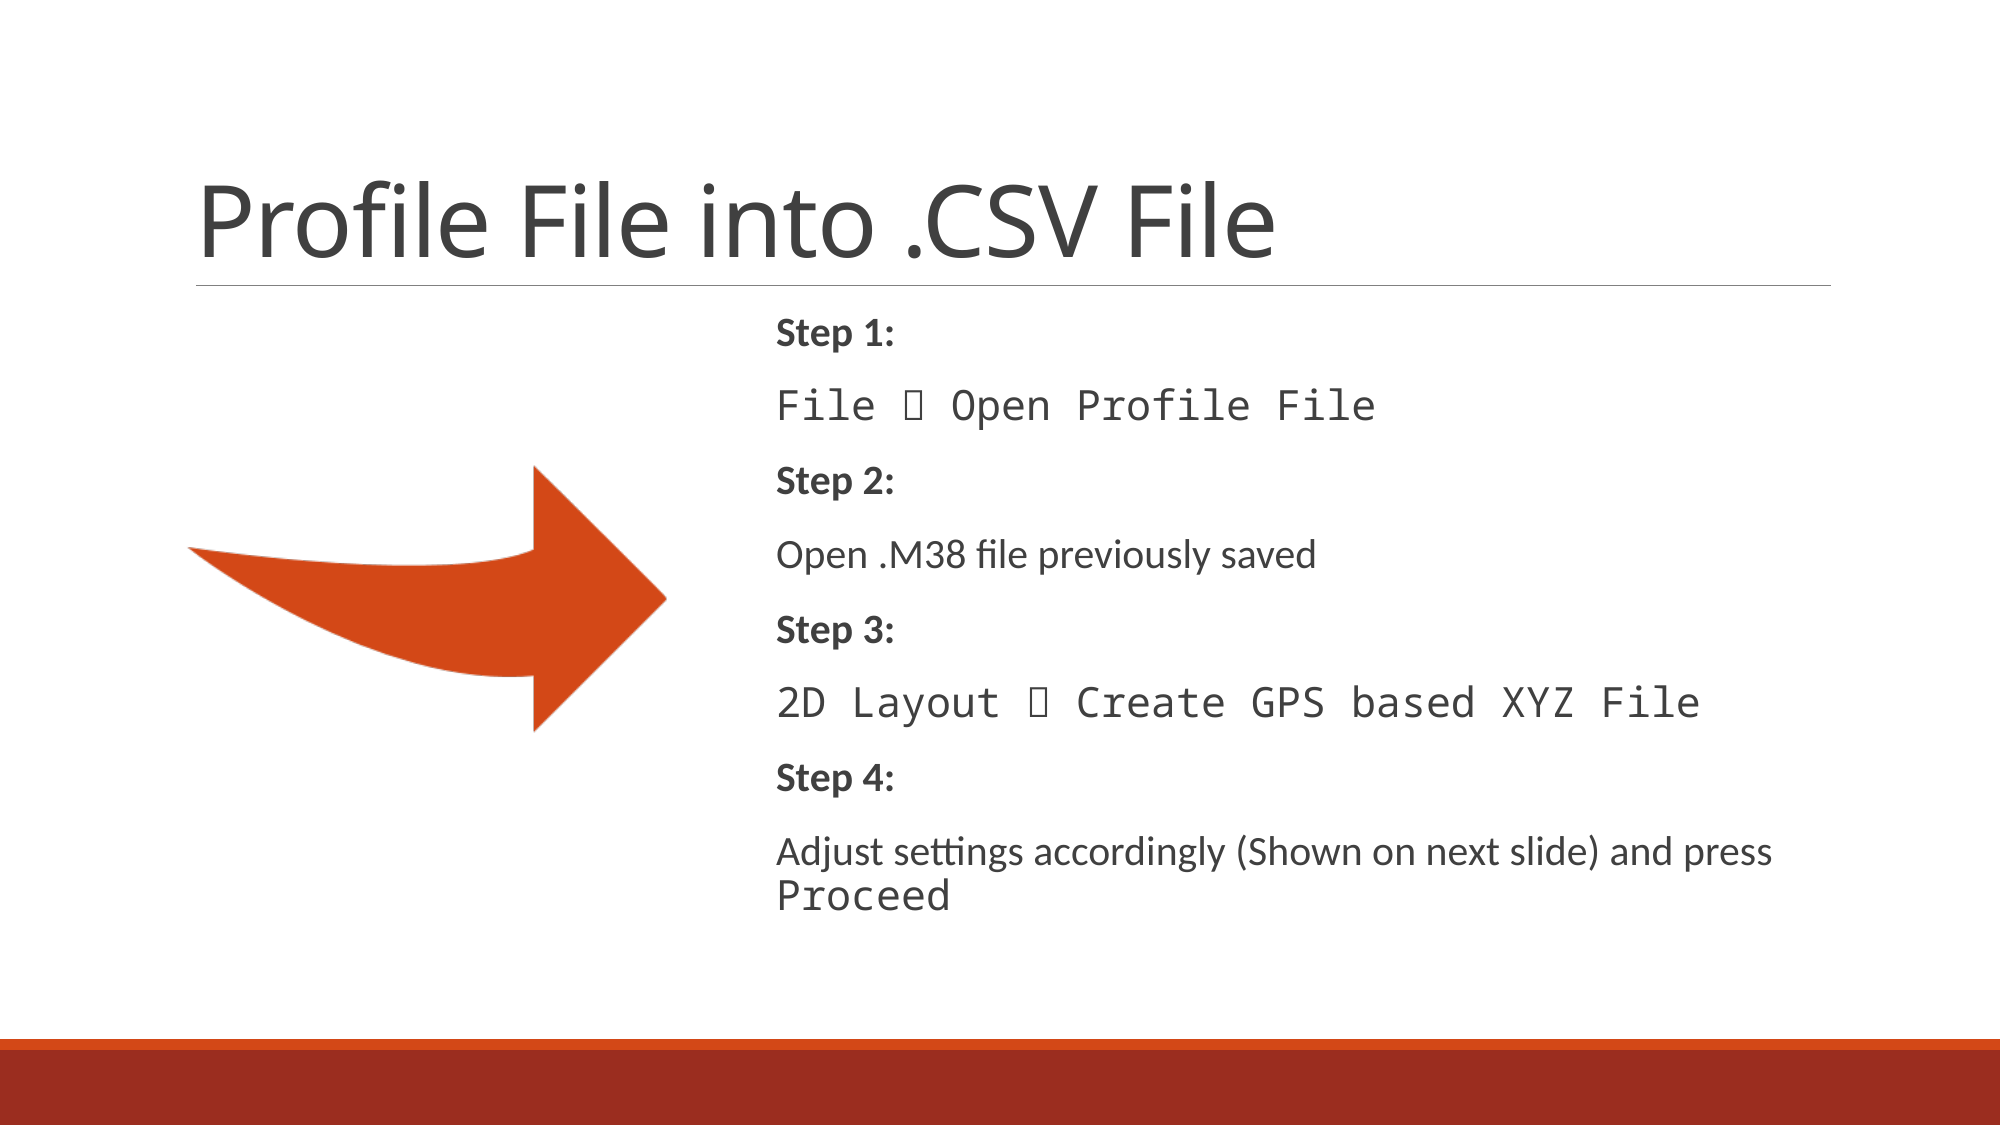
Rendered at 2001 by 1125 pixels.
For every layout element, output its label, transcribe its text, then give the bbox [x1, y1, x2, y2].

picture [176, 344, 685, 854]
title Profile File into .CSV File [180, 47, 1830, 285]
text_box Step 1: File  Open Profile File Step 2: Open .M38 file previously saved Step 3: 2D Layout  Create GPS based XYZ File Step 4: Adjust settings accordingly (Shown on next slide) and press Proceed [761, 302, 1830, 963]
